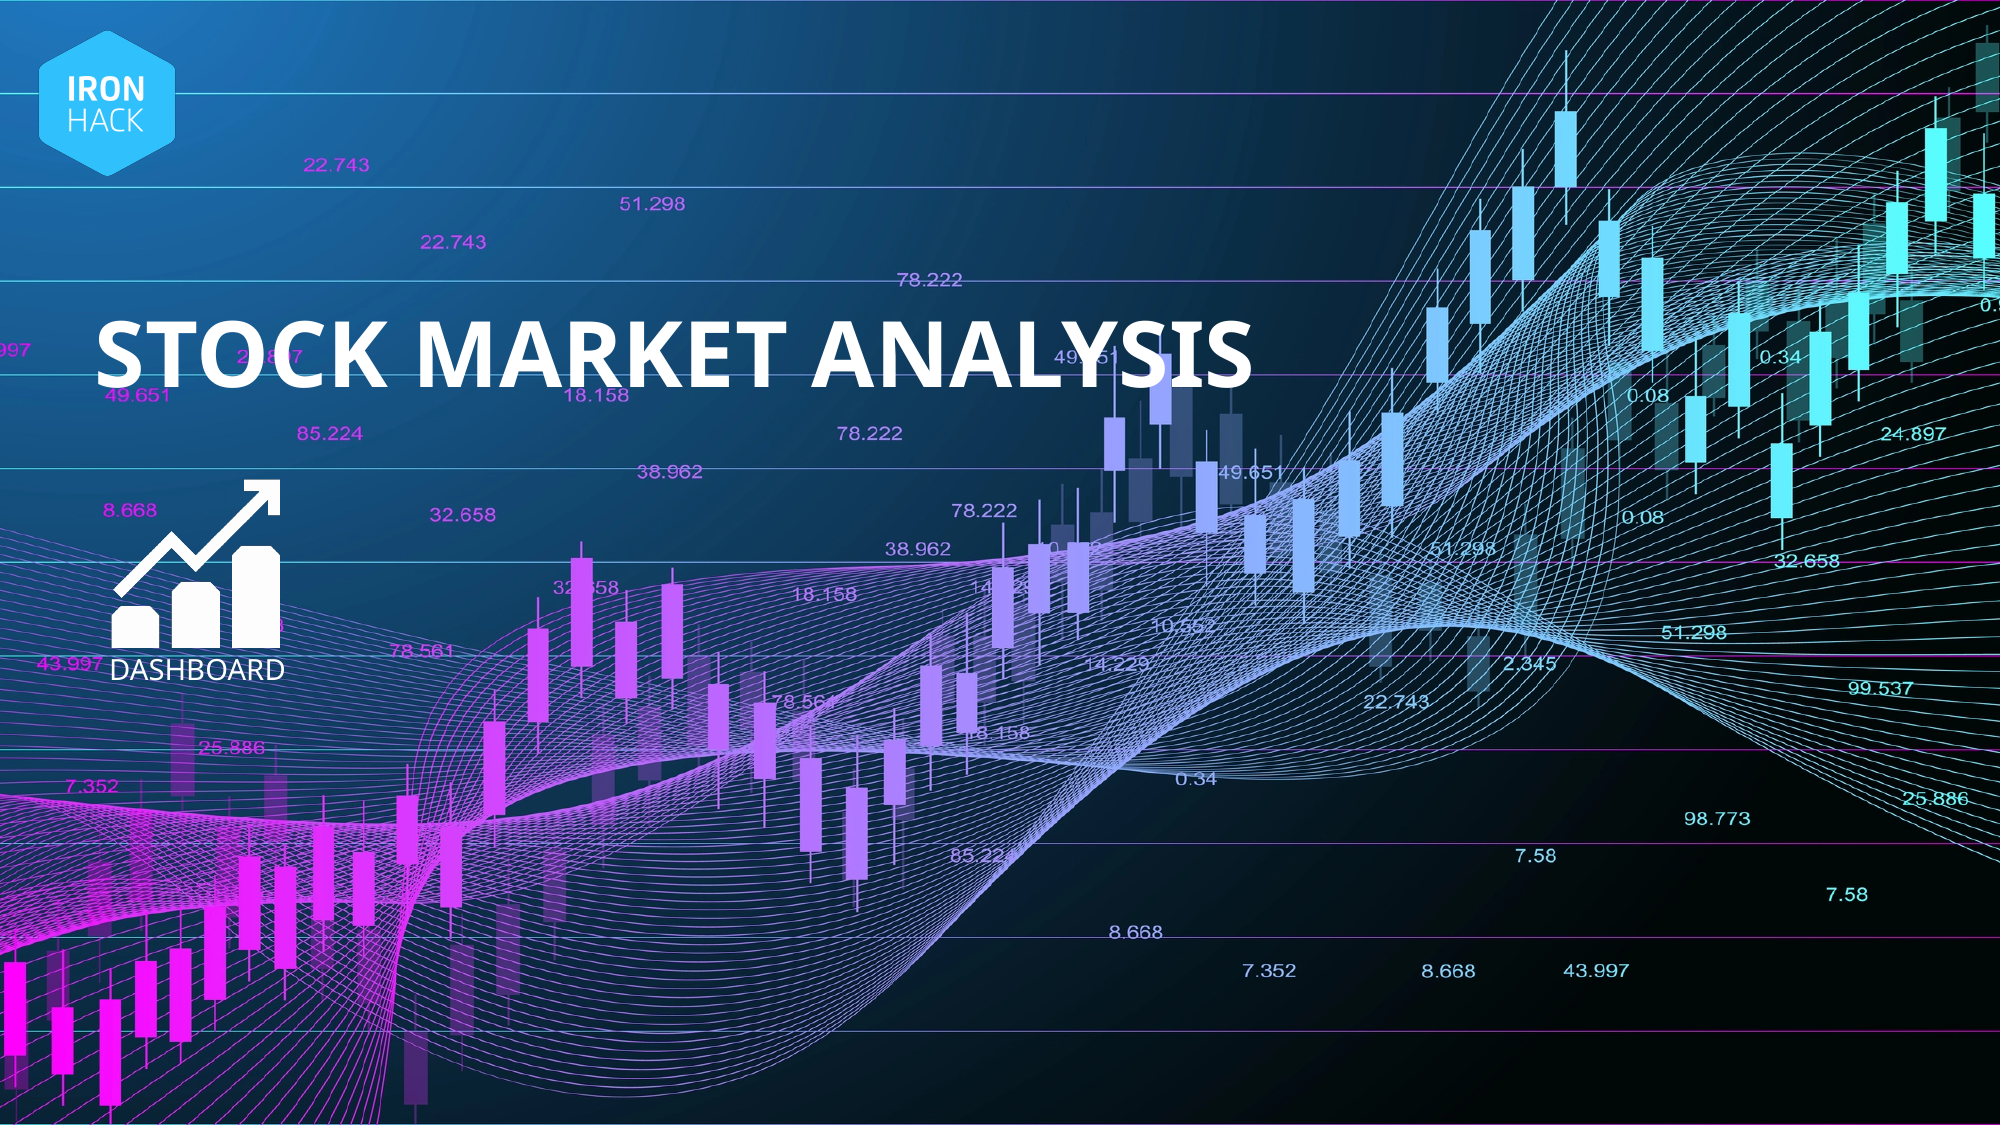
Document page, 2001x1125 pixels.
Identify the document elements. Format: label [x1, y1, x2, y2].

text_box [71, 467, 325, 695]
picture [0, 0, 2000, 1125]
